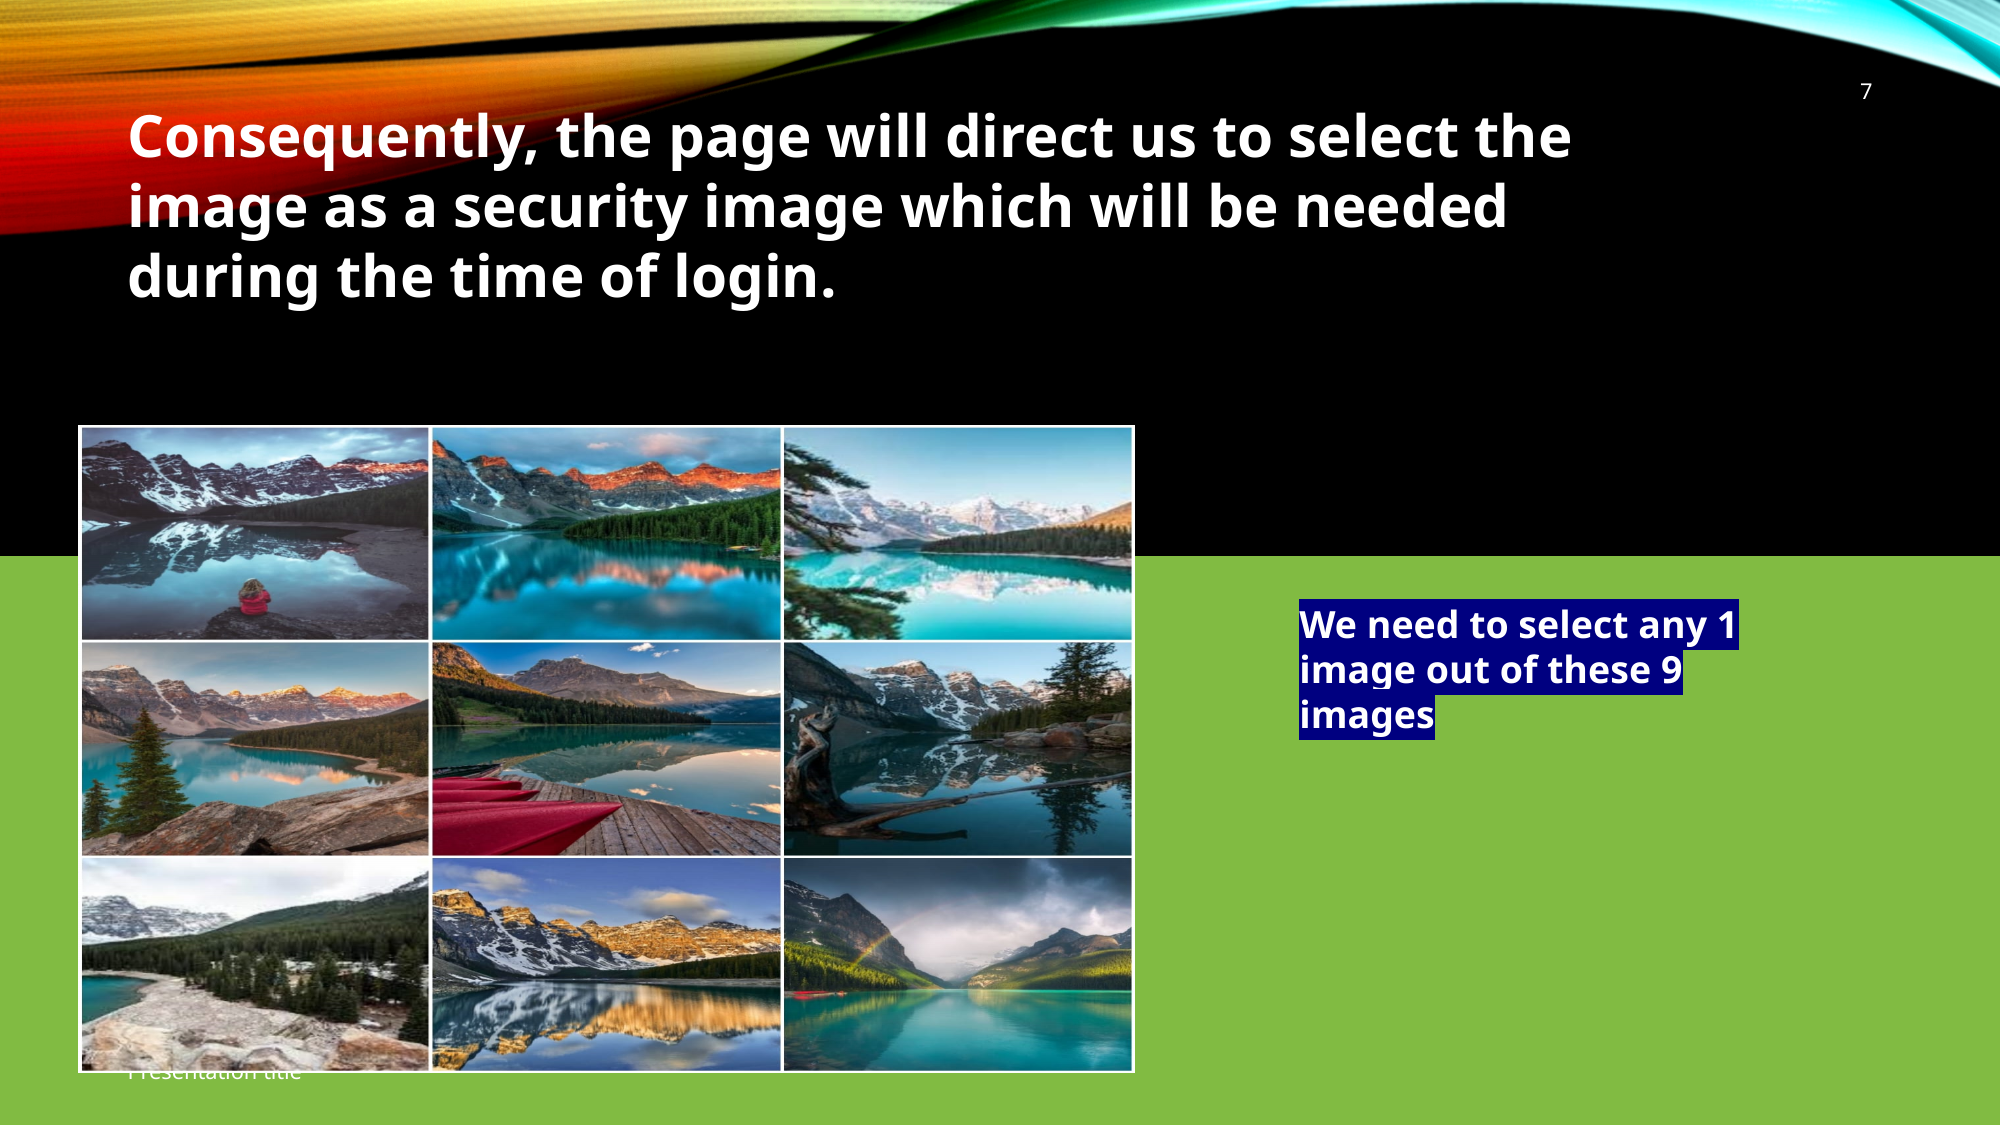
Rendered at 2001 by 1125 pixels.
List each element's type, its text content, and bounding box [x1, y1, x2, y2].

text_box Consequently, the page will direct us to select the image as a security image which will be needed during the time of login. [112, 92, 1602, 317]
text_box We need to select any 1 image out of these 9 images [1284, 593, 1844, 744]
footer Presentation title [112, 1042, 1388, 1103]
picture [77, 424, 1135, 1073]
slide_number 7 [1437, 62, 1888, 123]
picture [0, 0, 2000, 237]
